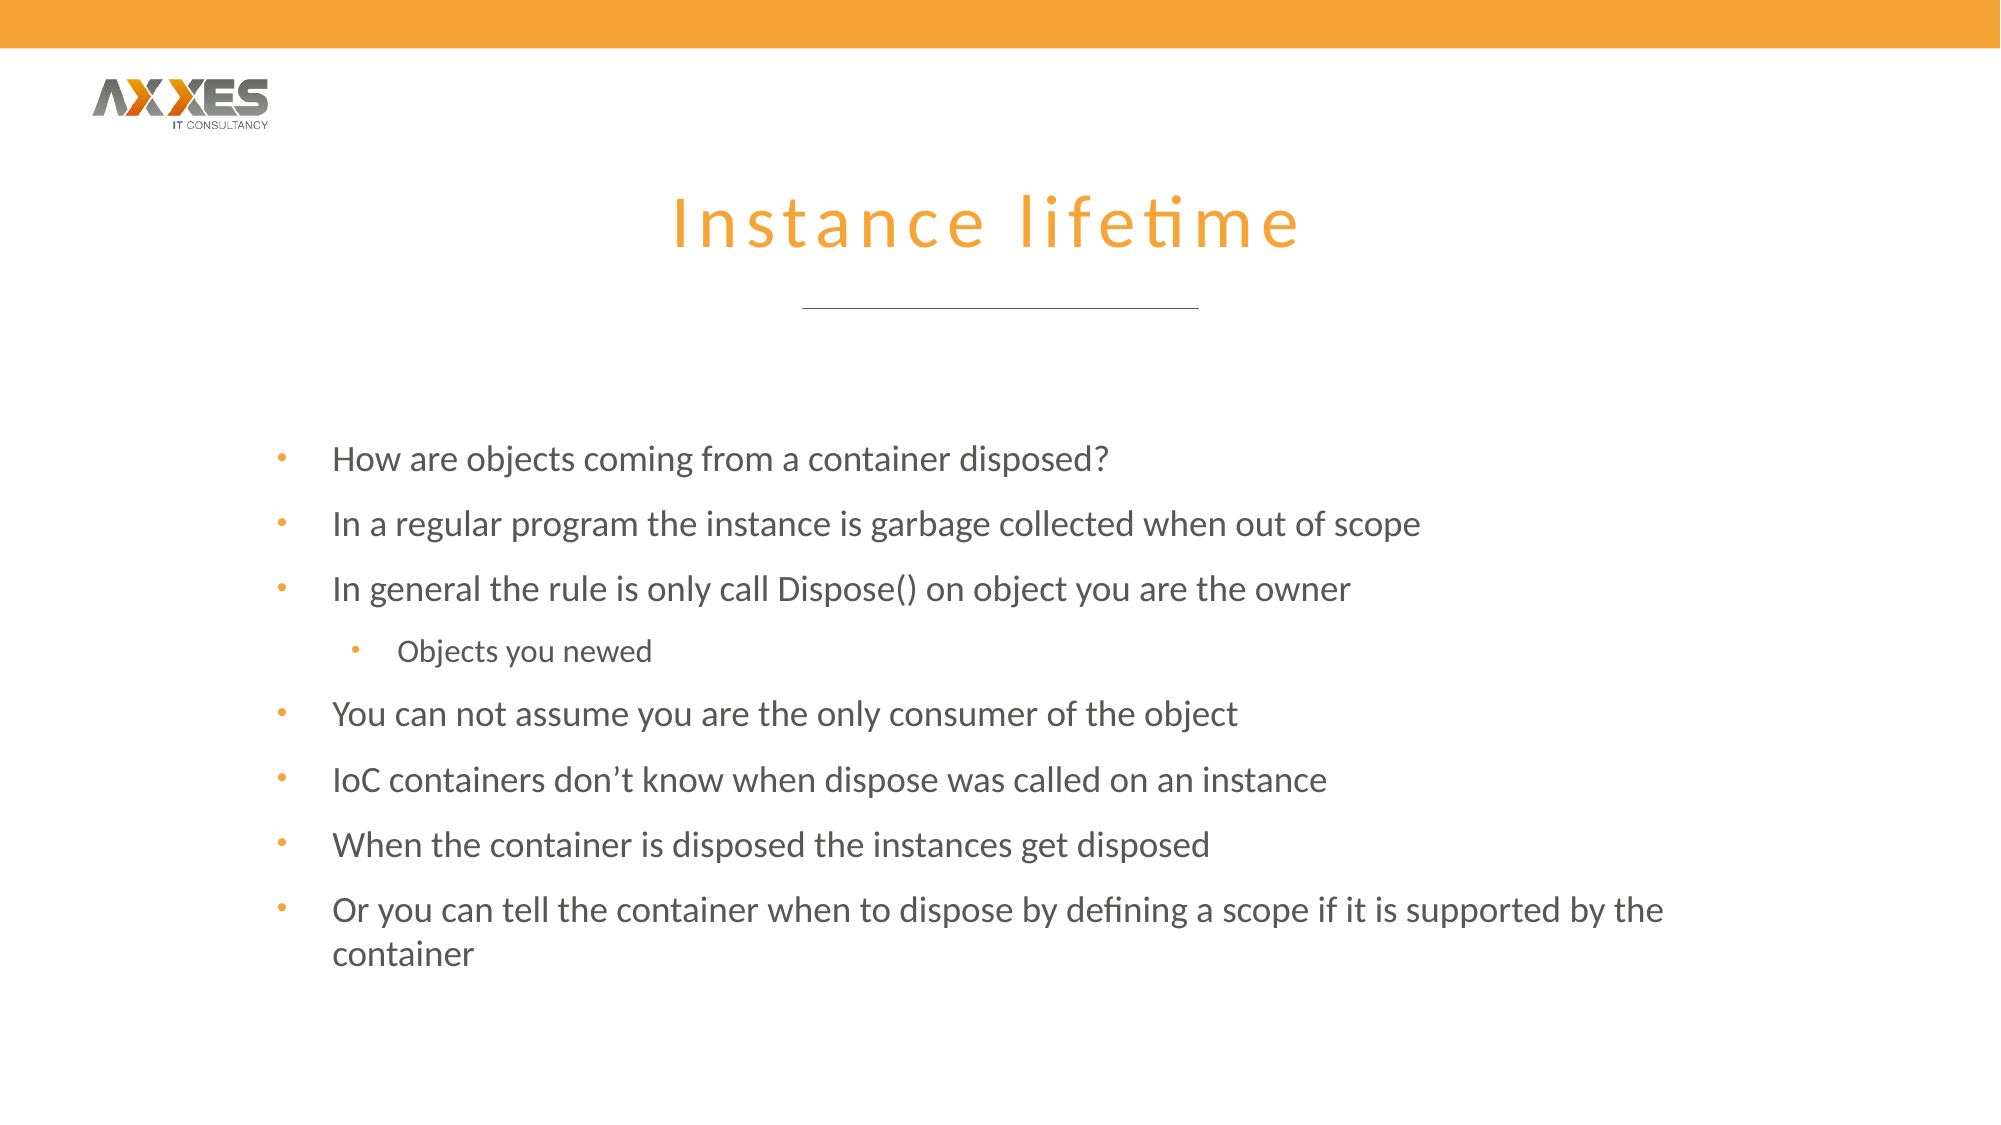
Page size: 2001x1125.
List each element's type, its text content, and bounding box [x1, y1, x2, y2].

list How are objects coming from a container disposed? In a regular program the instance is garbage collected when out of scope In general the rule is only call Dispose() on object you are the owner Objects you newed You can not assume you are the only consumer of the object IoC containers don’t know when dispose was called on an instance​ When the container is disposed the instances get disposed​ Or you can tell the container when to dispose by defining a scope if it is supported by the container [261, 427, 1710, 988]
title Instance lifetime [267, 159, 1705, 276]
picture [92, 79, 268, 129]
